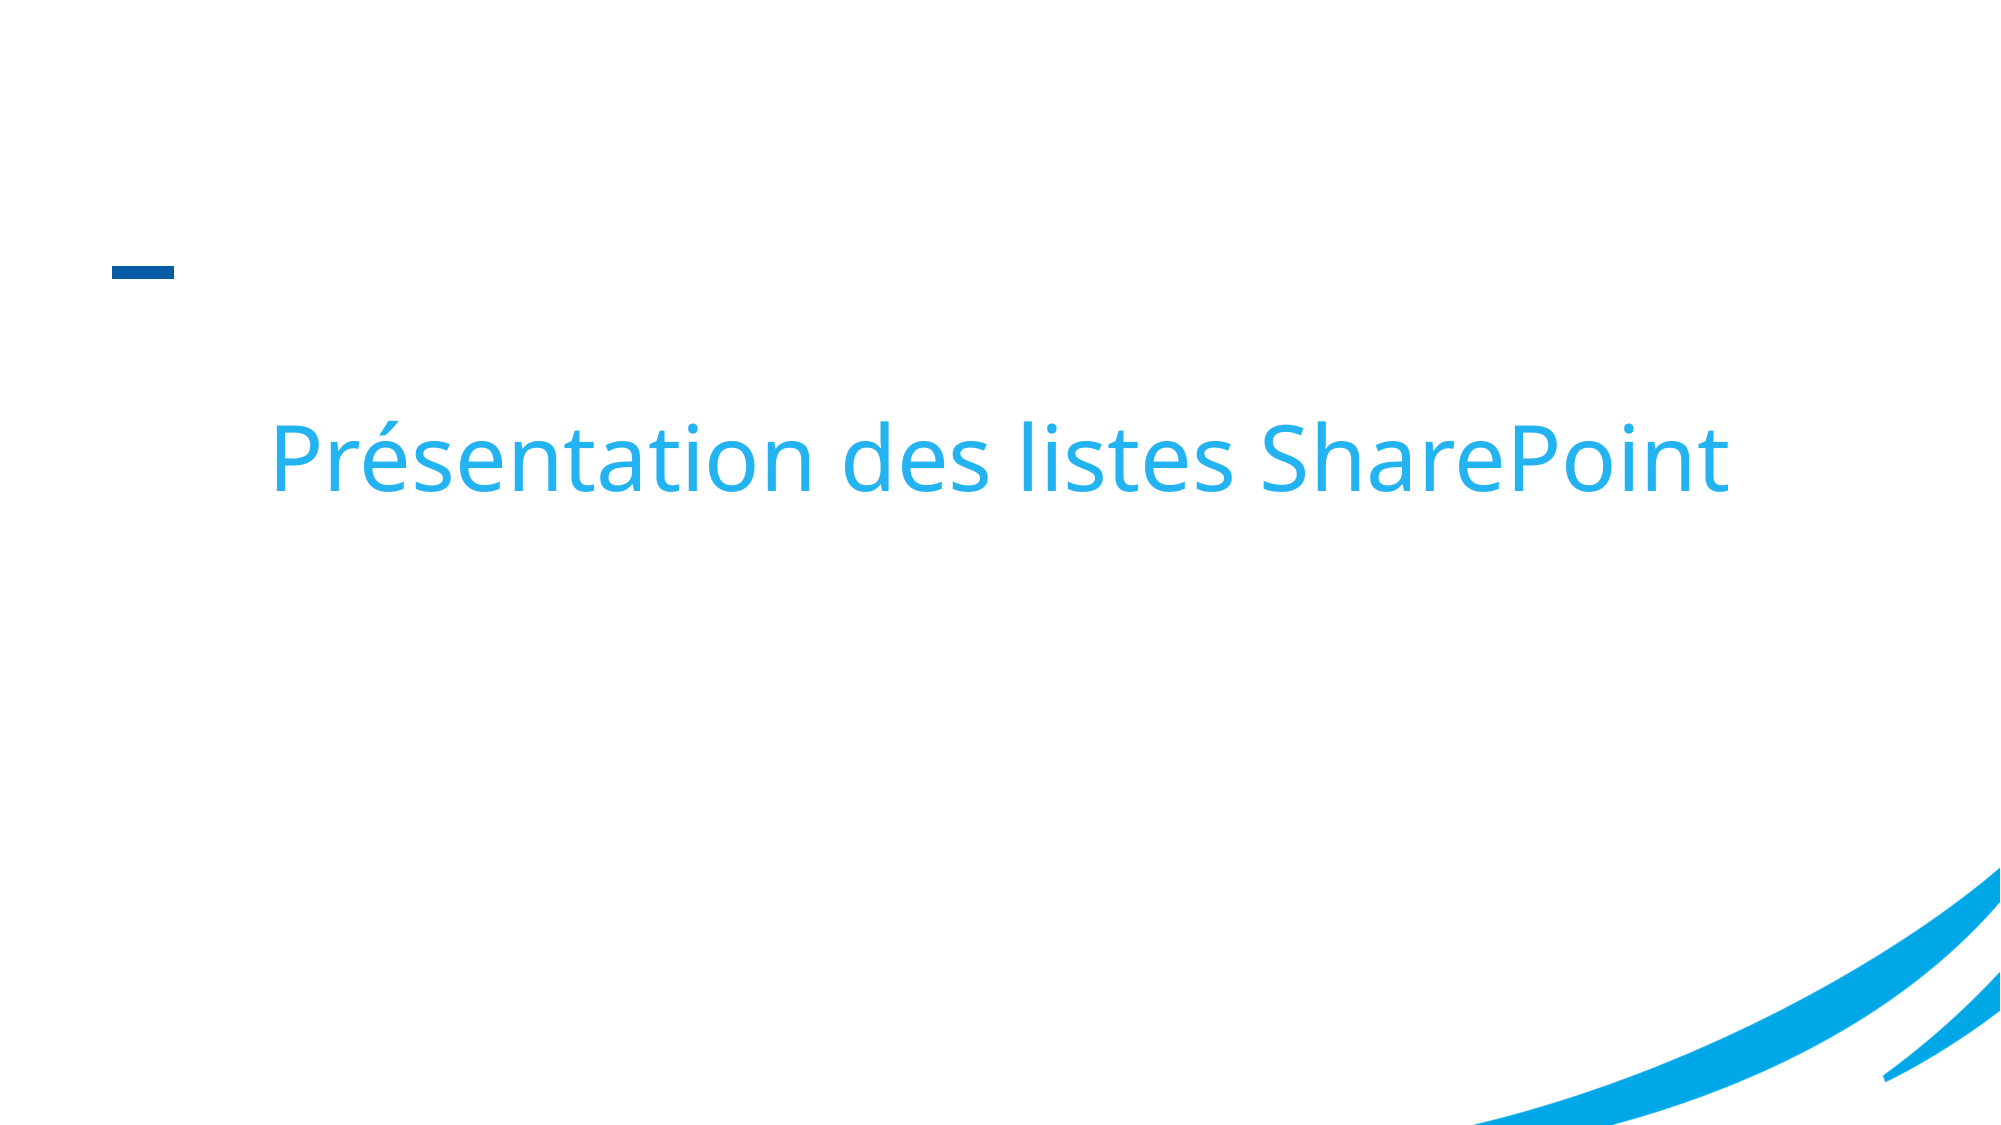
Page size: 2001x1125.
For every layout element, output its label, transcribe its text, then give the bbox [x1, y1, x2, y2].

list Présentation des listes SharePoint [208, 404, 1792, 508]
picture [1616, 904, 2000, 1125]
picture [1413, 832, 2000, 1125]
